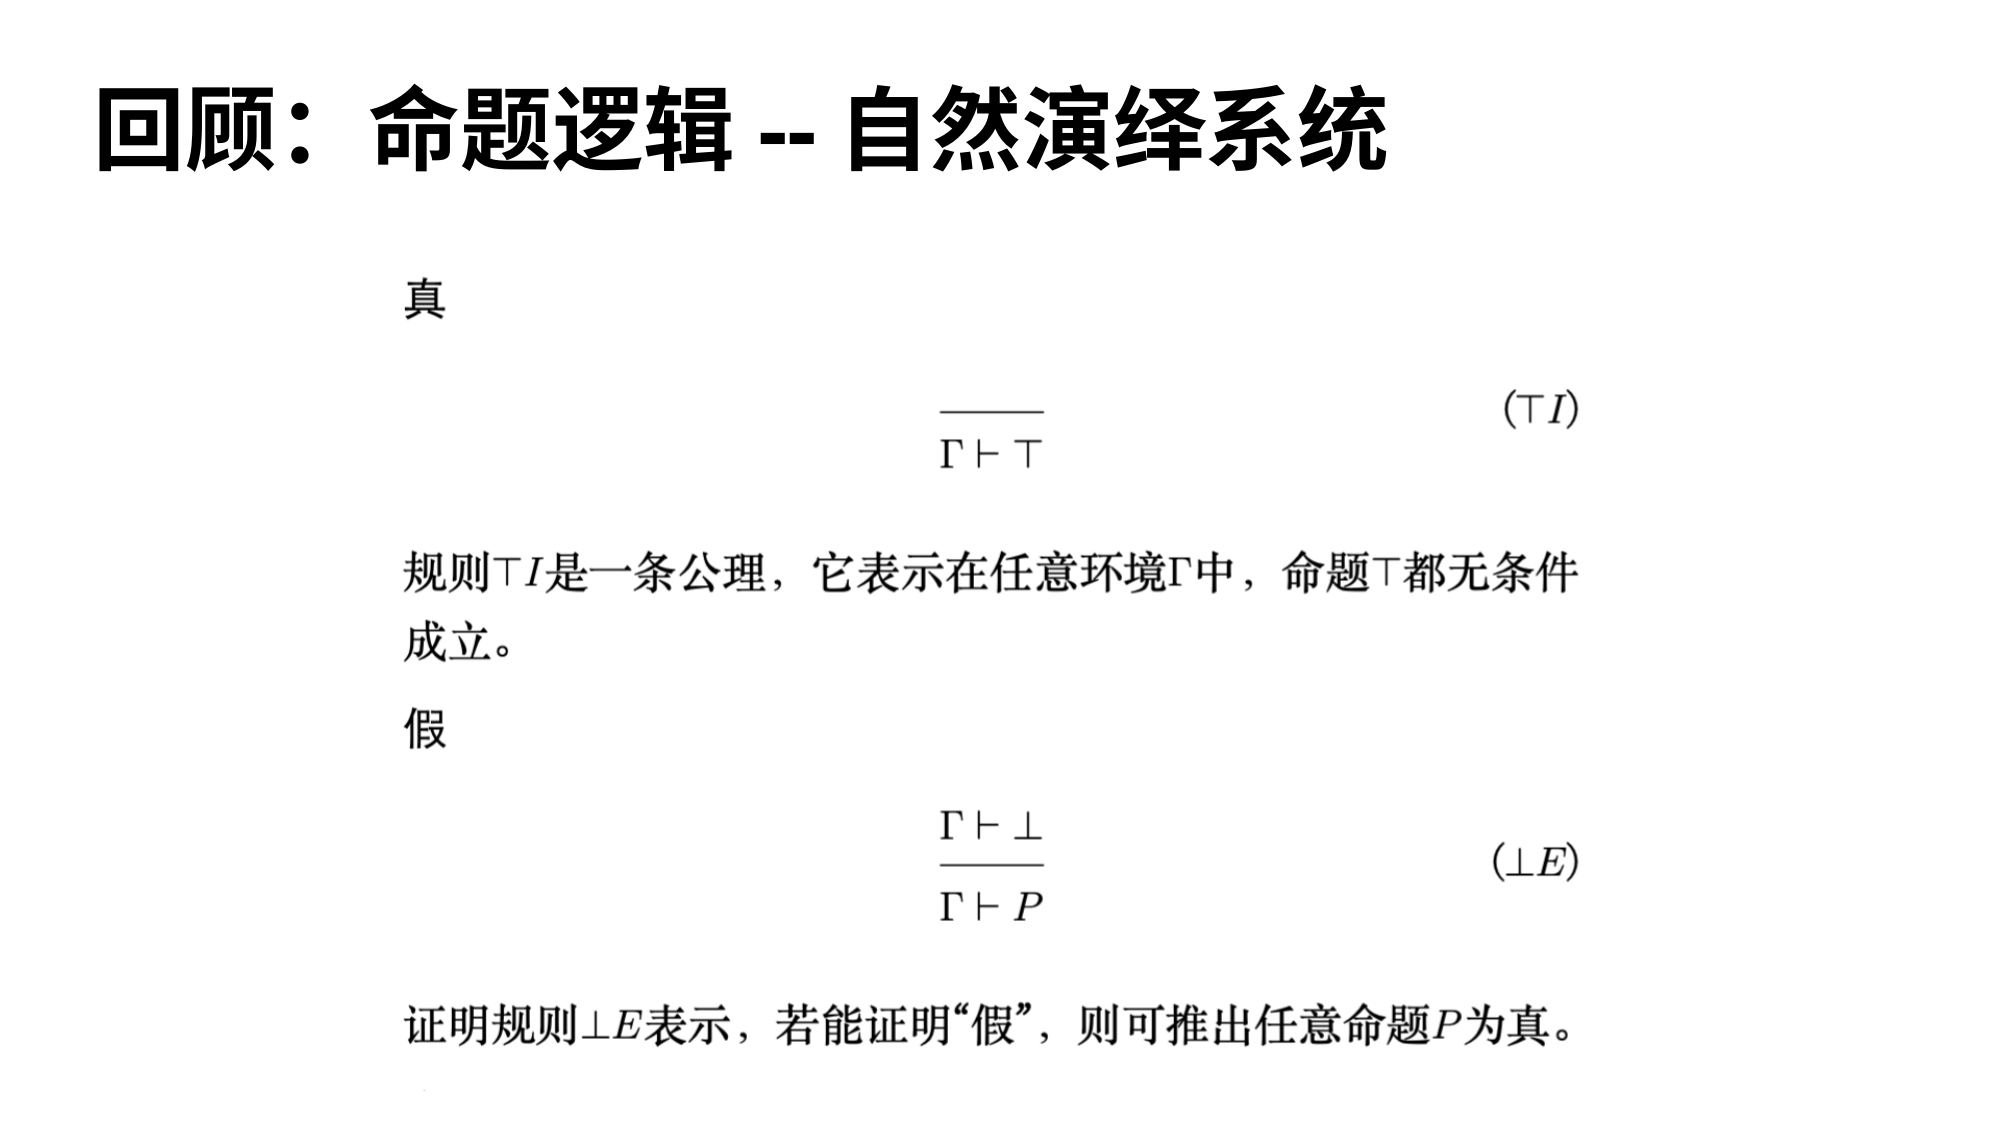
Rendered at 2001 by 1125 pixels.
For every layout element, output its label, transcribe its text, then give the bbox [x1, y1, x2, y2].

picture [382, 242, 1618, 1091]
title 回顾：命题逻辑--自然演绎系统 [78, 25, 1804, 243]
